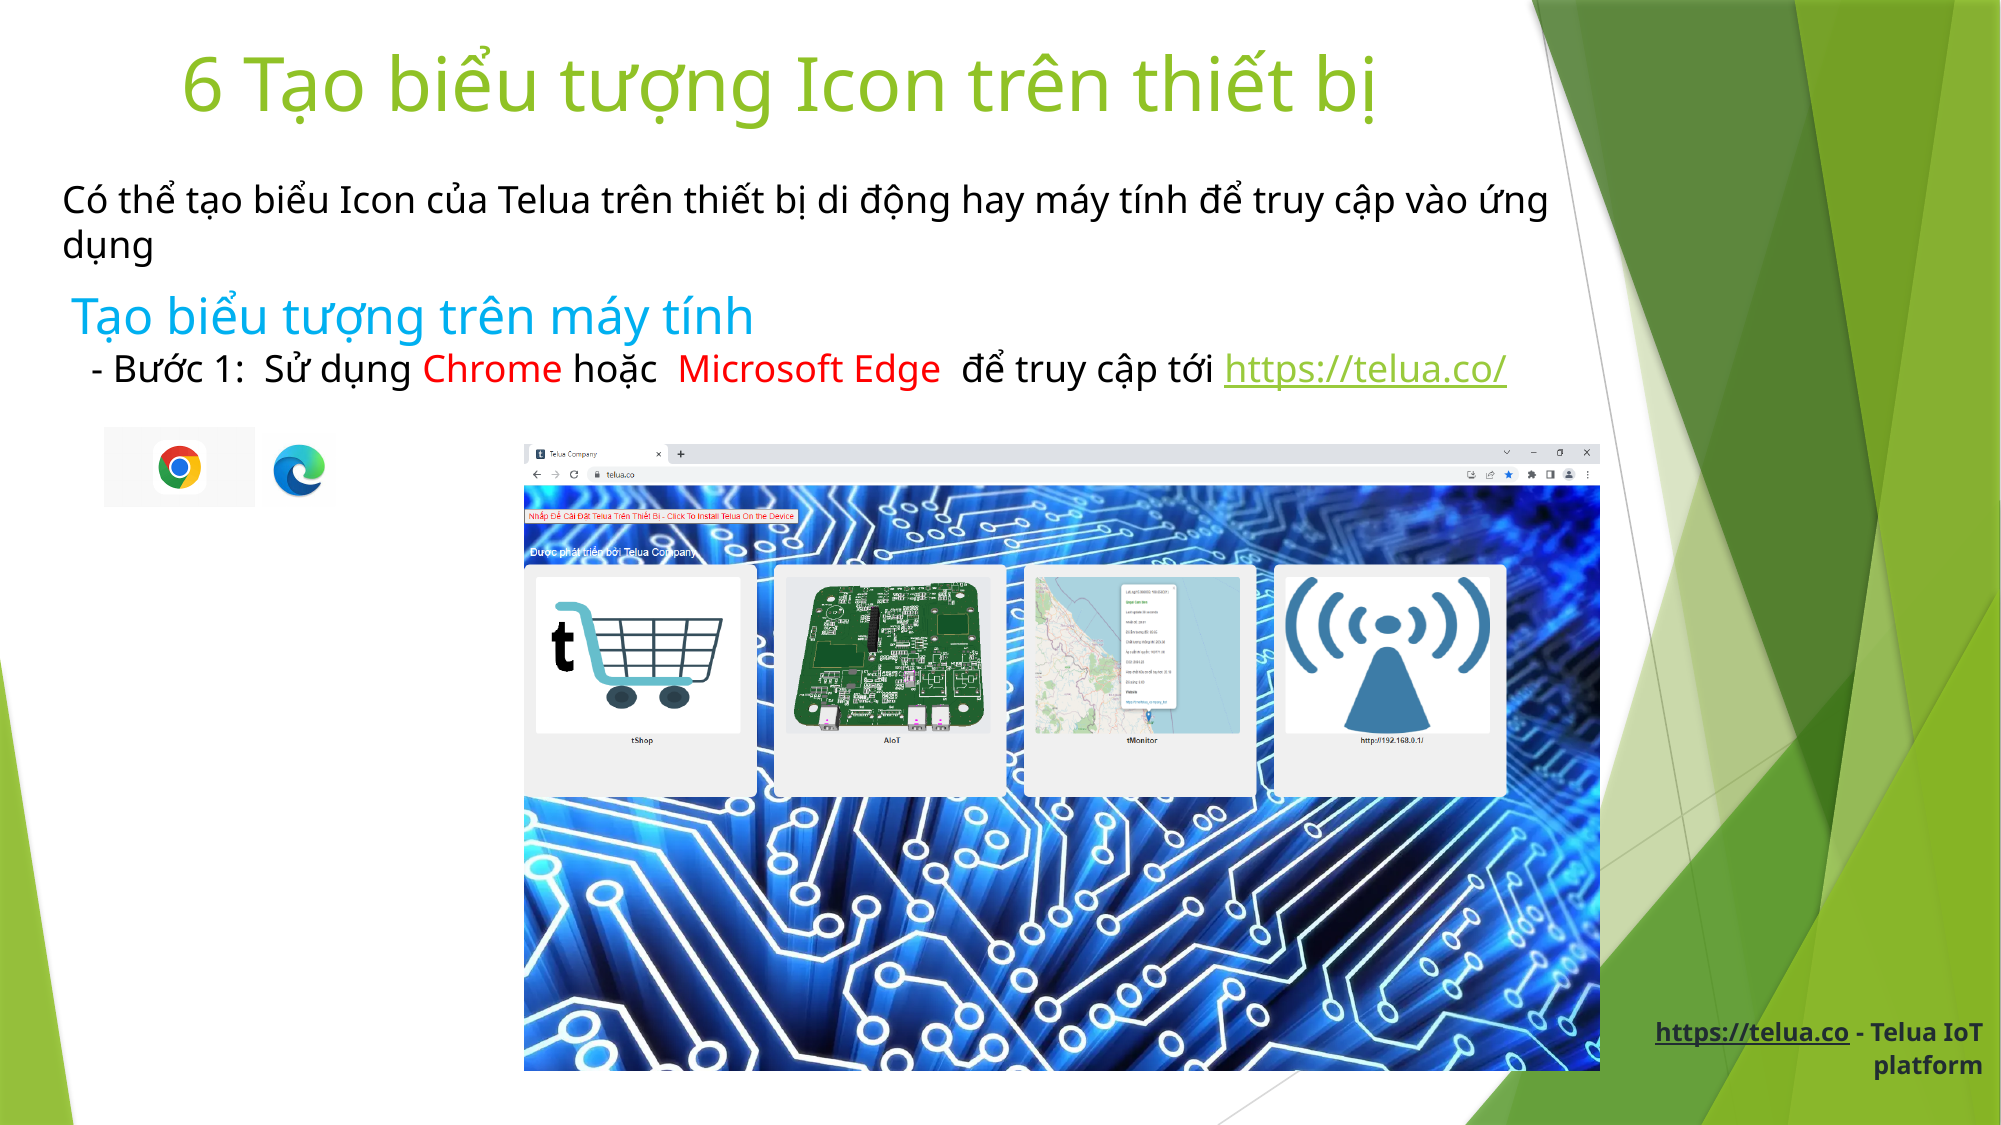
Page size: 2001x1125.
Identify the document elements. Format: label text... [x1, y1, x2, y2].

picture [261, 432, 336, 507]
text_box Tạo biểu tượng trên máy tính - Bước 1: Sử dụng Chrome hoặc Microsoft Edge để truy cập tới https://telua.co/ [47, 277, 1665, 539]
picture [103, 427, 256, 508]
picture [524, 444, 1601, 1071]
title 6 Tạo biểu tượng Icon trên thiết bị [166, 28, 1577, 168]
text_box https://telua.co - Telua IoT platform [1529, 1024, 1999, 1088]
text_box Có thể tạo biểu Icon của Telua trên thiết bị di động hay máy tính để truy cập vào ứng dụng [47, 168, 1665, 273]
